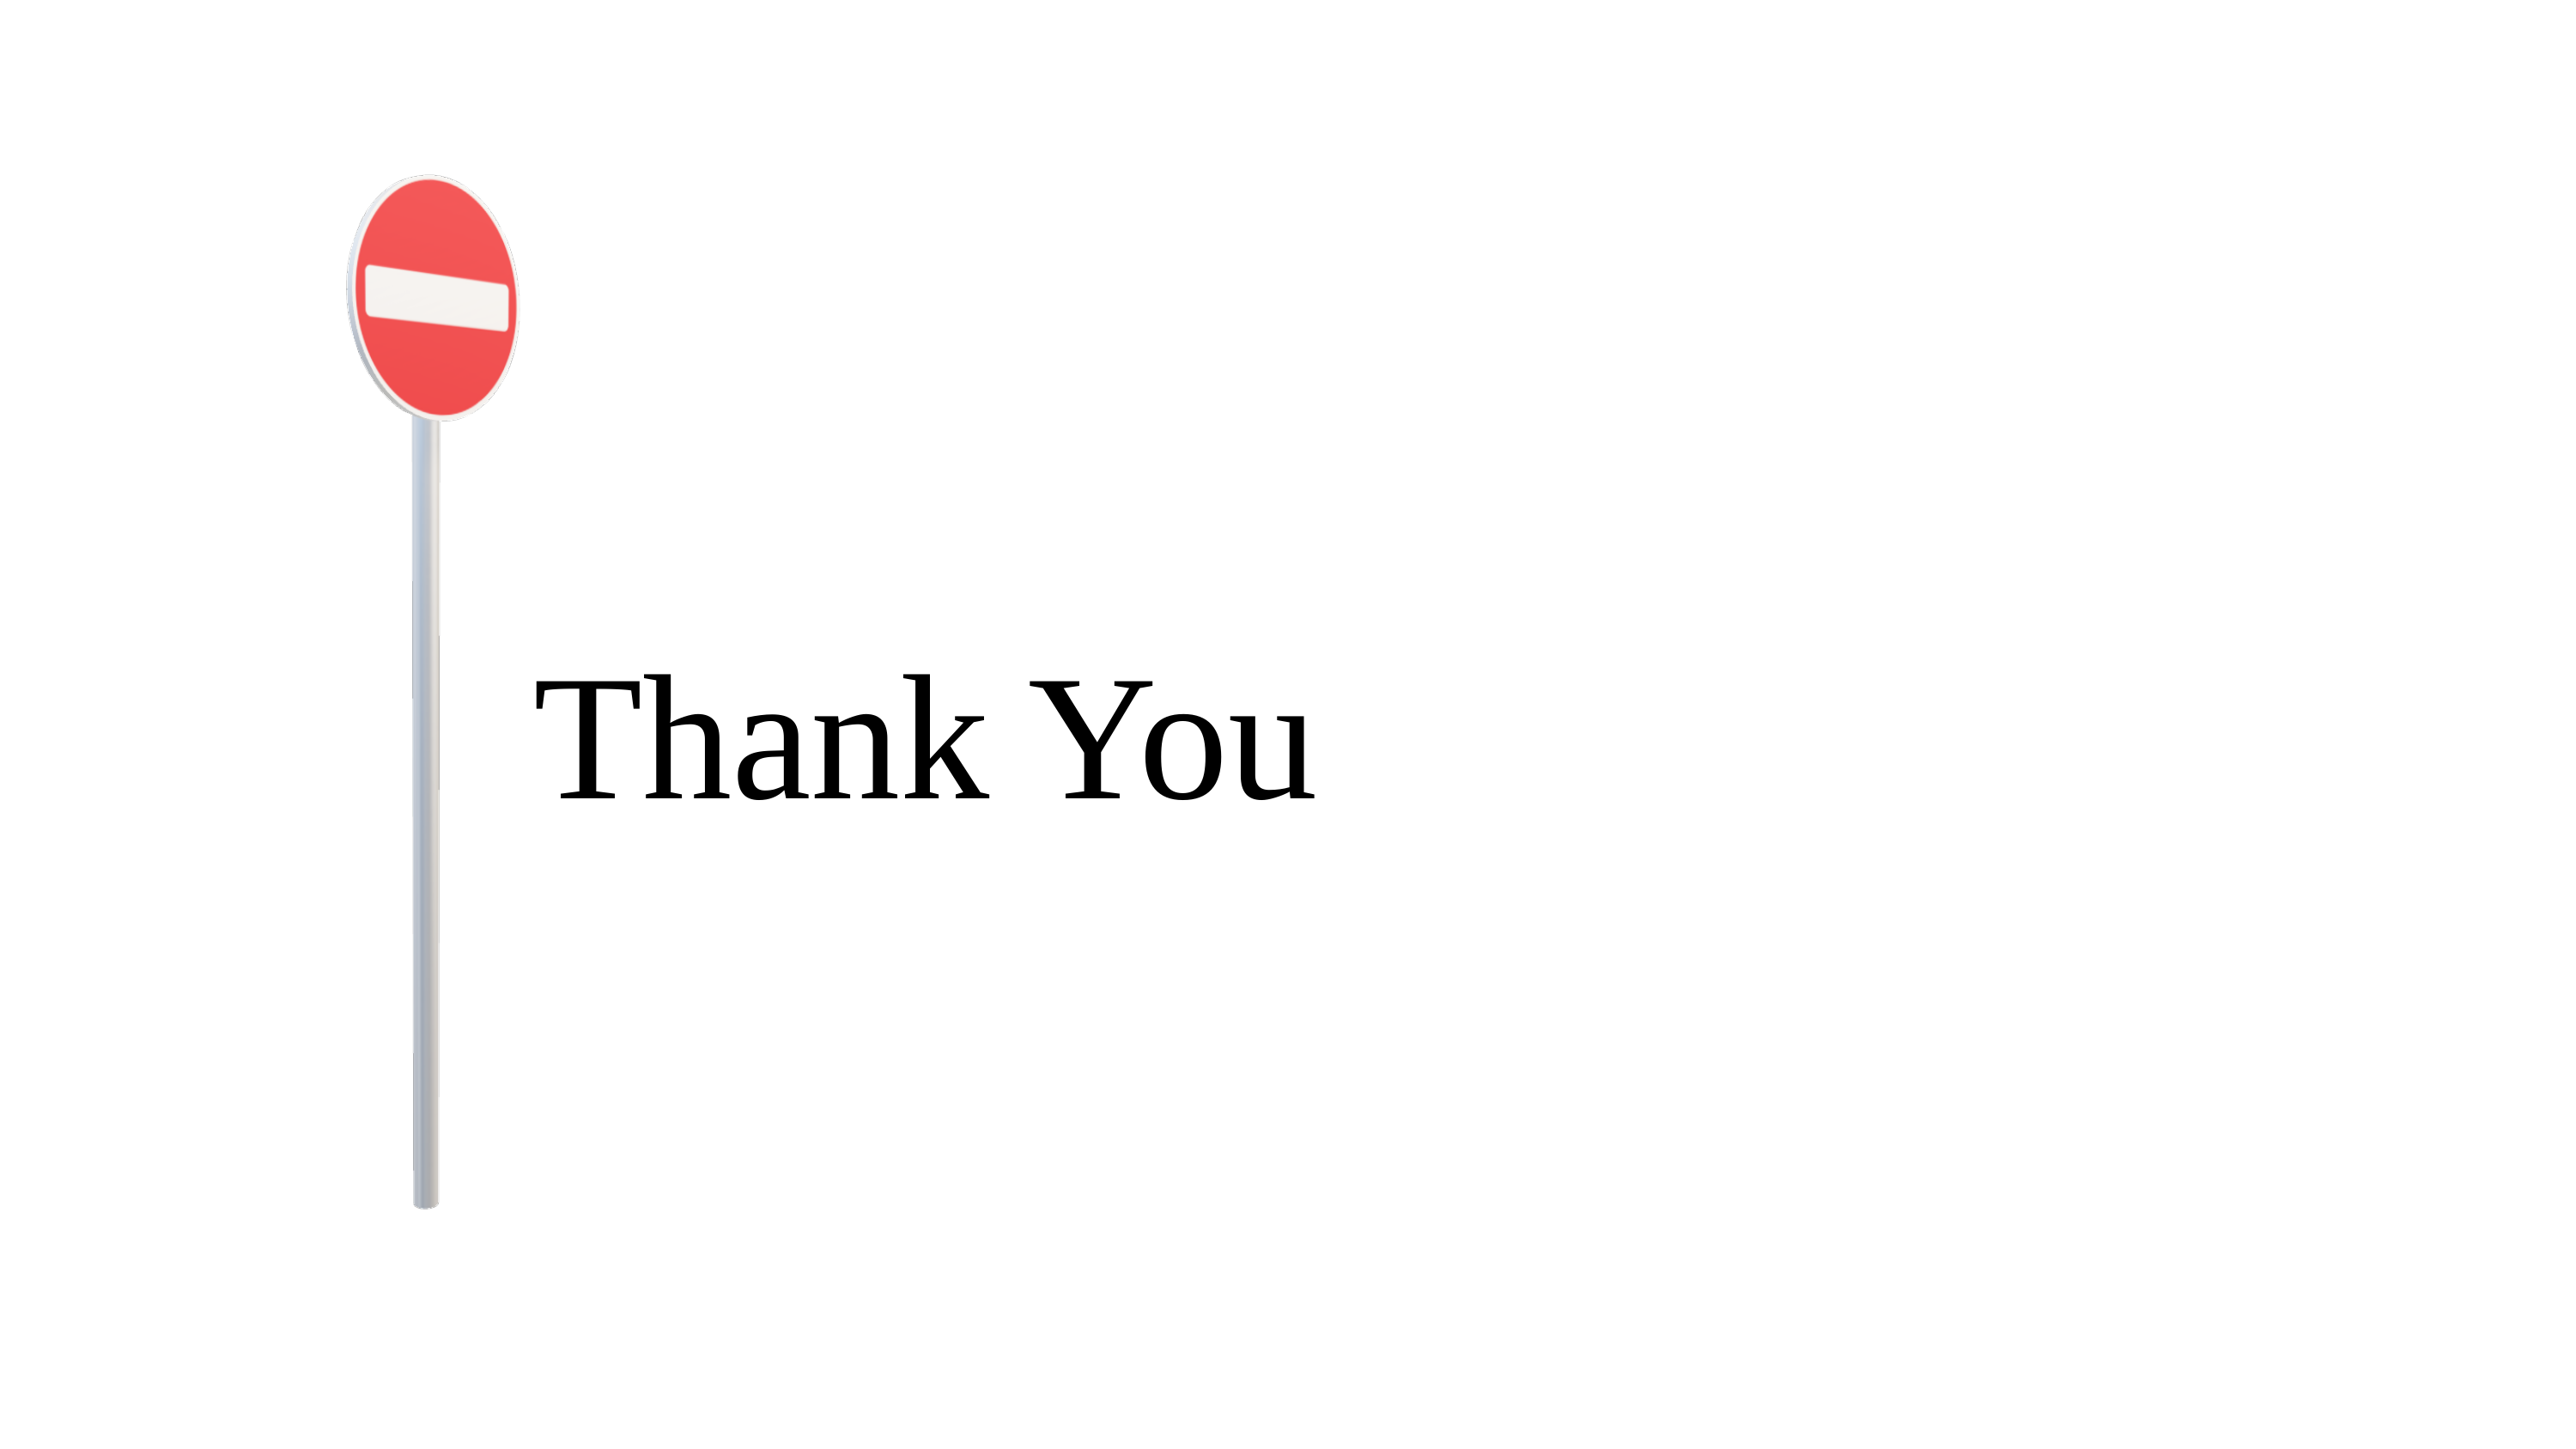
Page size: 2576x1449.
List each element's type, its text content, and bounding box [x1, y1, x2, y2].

picture [334, 167, 521, 1281]
text_box Thank You [520, 613, 1591, 841]
